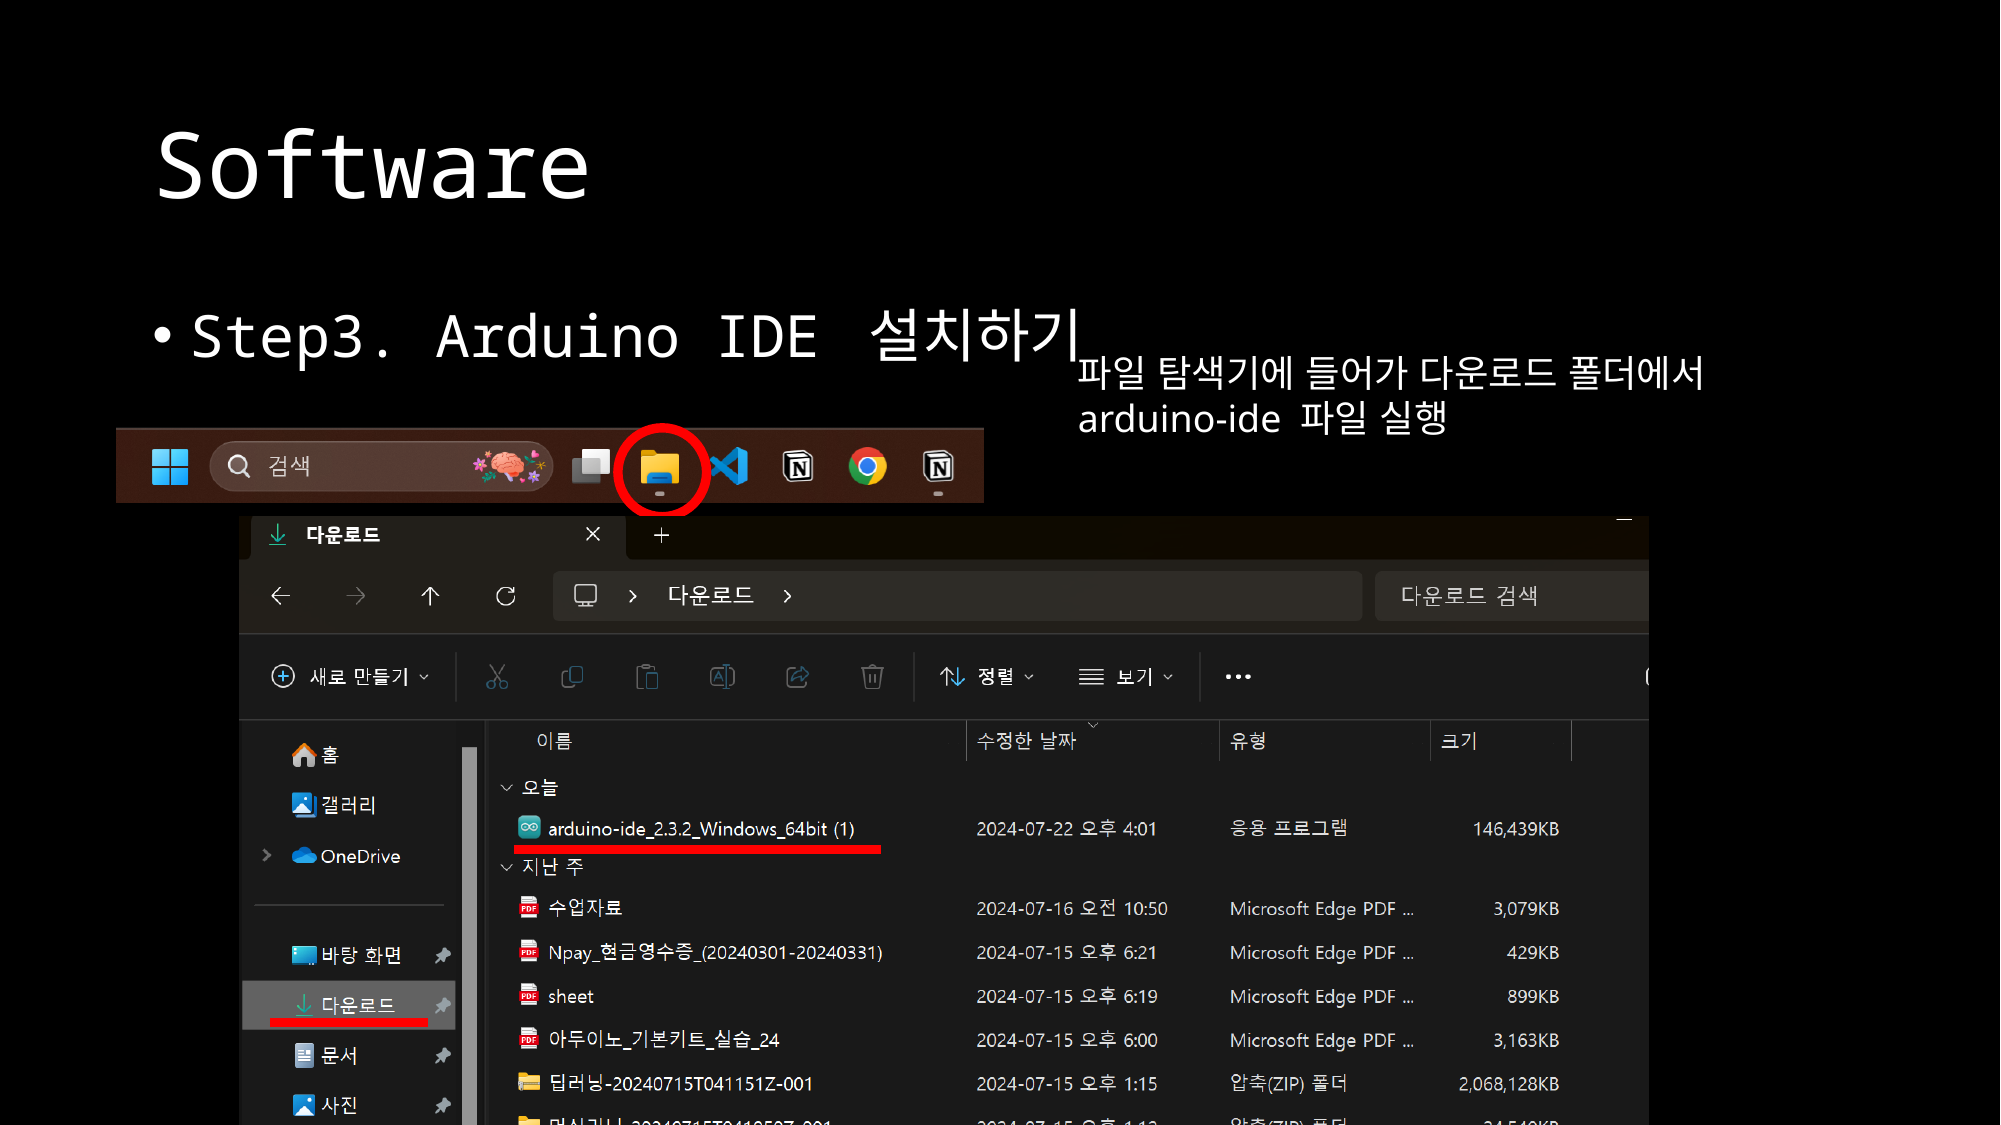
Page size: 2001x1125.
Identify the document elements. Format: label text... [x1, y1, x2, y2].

picture [115, 427, 984, 504]
picture [239, 516, 1650, 1125]
text_box 파일 탐색기에 들어가 다운로드 폴더에서 arduino-ide 파일 실행 [1063, 342, 1823, 448]
list Step3. Arduino IDE 설치하기 [137, 299, 1863, 1014]
text_box [629, 504, 696, 516]
title Software [137, 59, 1863, 278]
